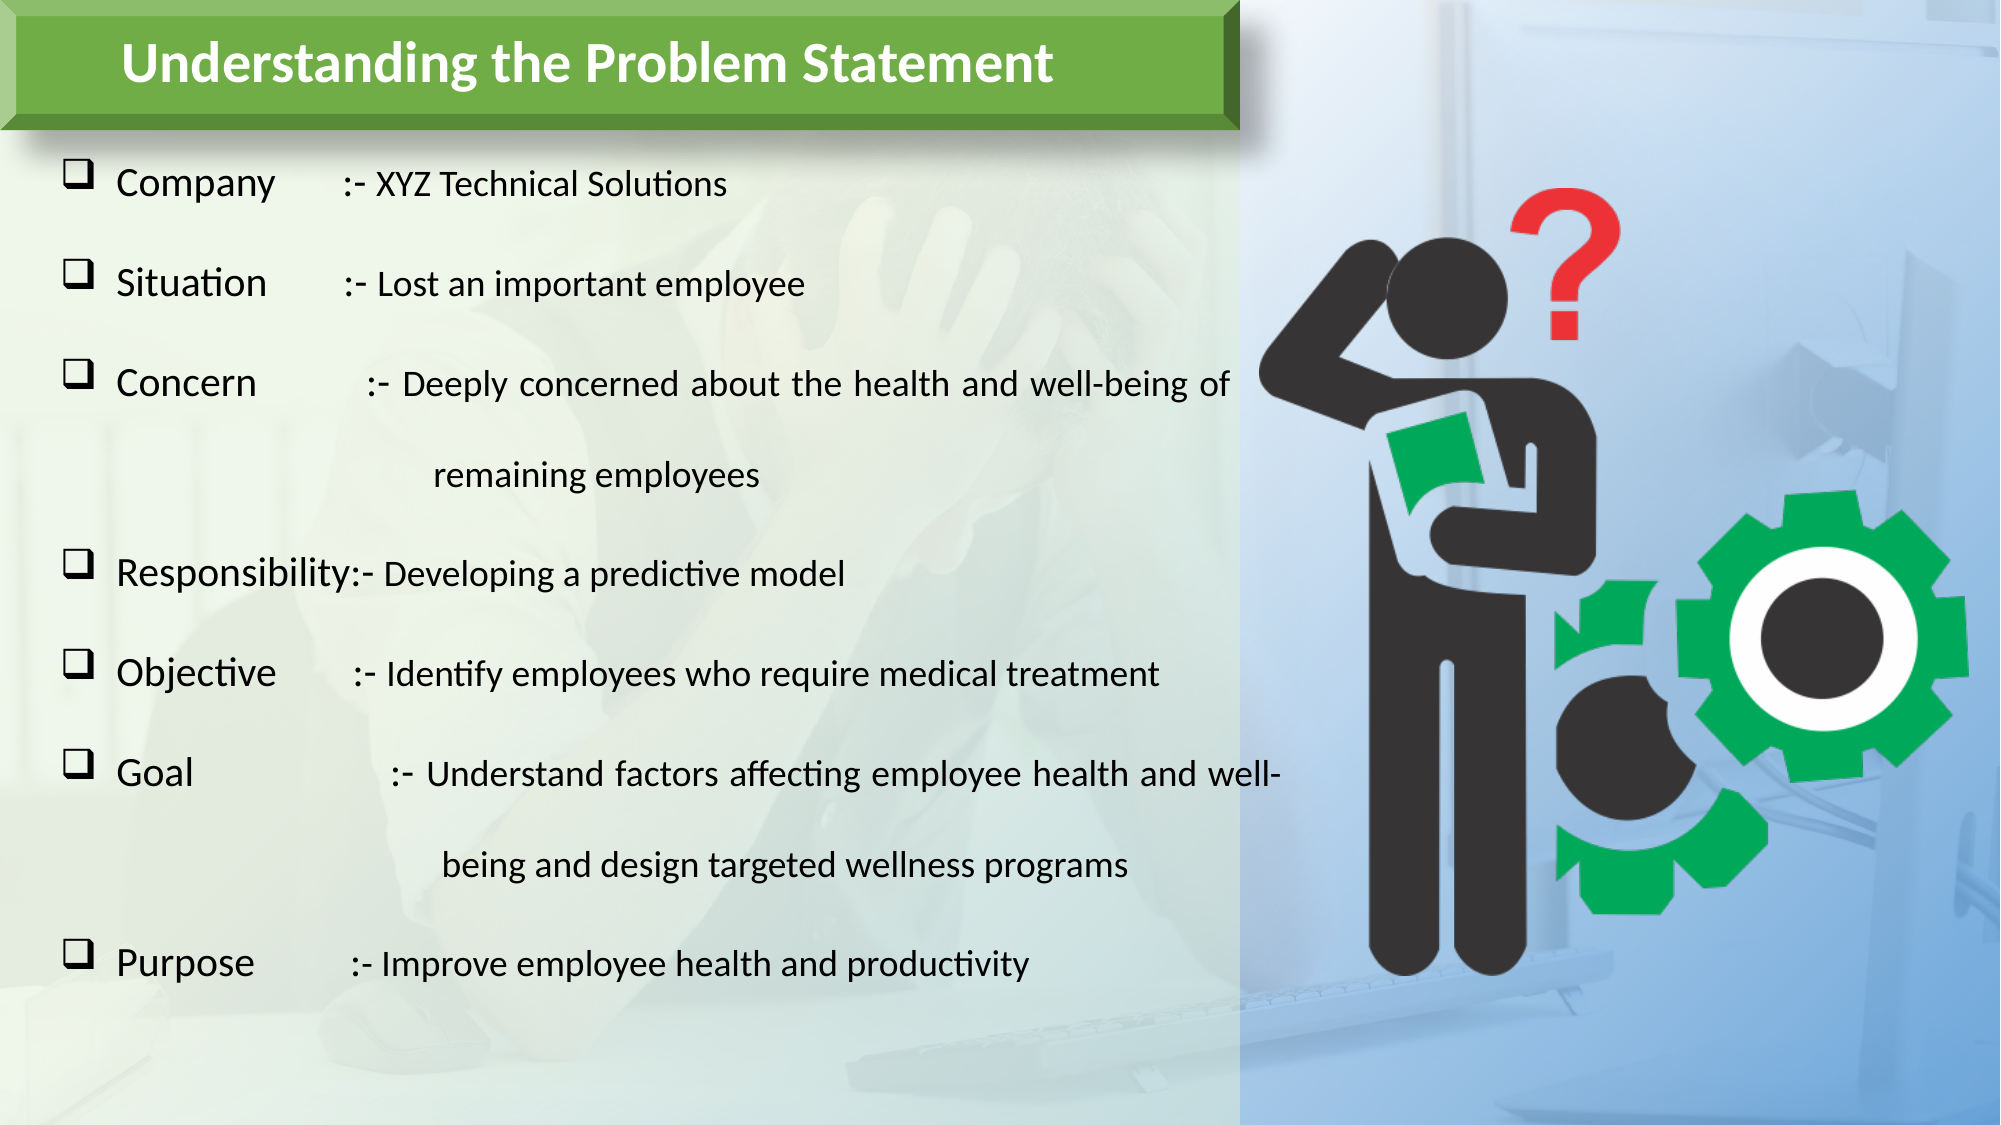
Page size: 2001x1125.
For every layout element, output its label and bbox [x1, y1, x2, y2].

text_box [0, 0, 1240, 1125]
picture [1240, 0, 2000, 1125]
